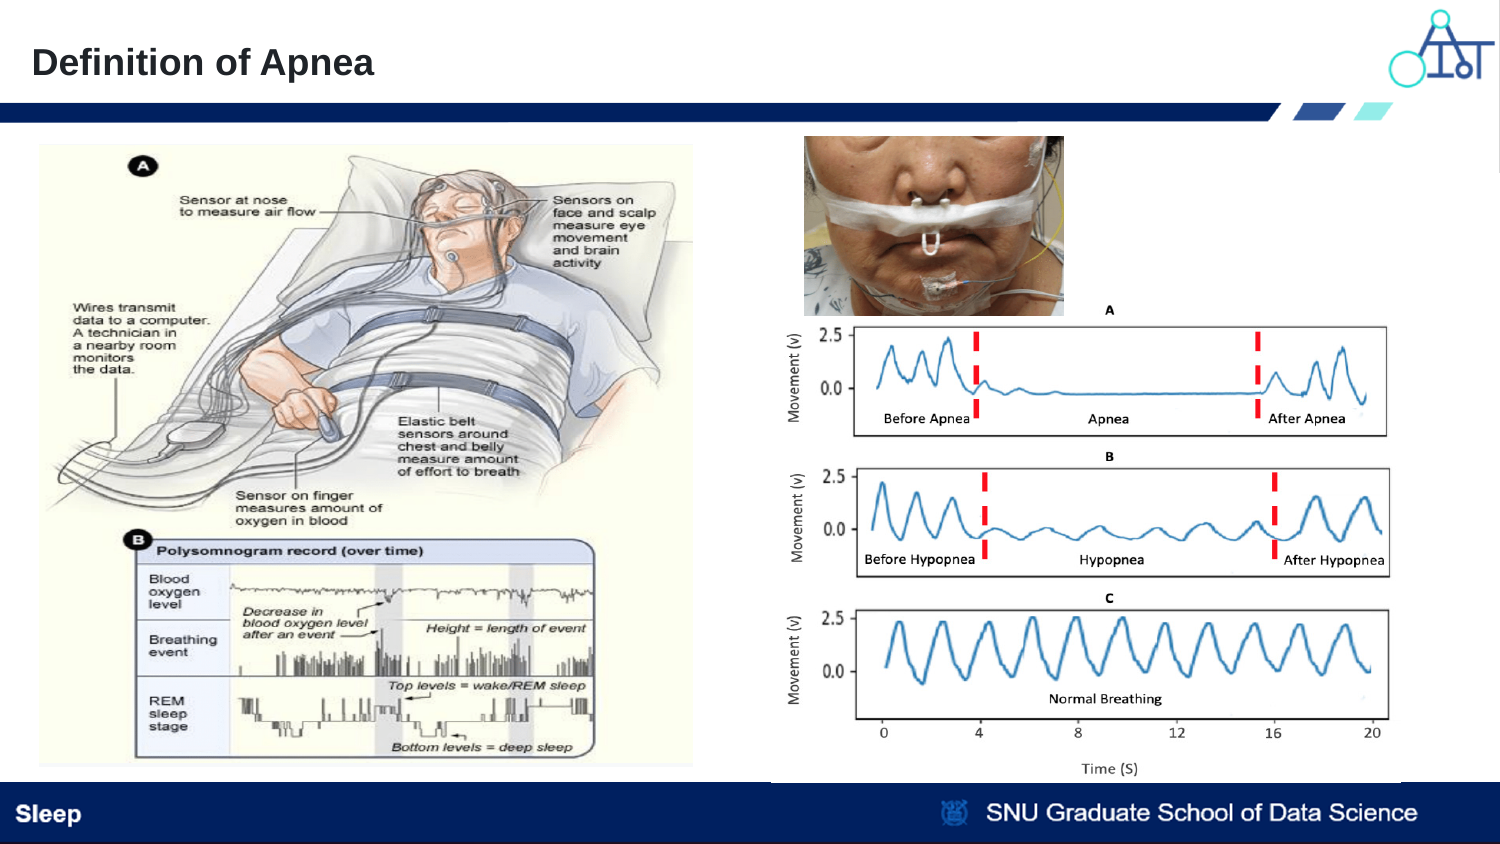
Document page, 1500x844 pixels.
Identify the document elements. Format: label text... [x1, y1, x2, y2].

picture [0, 0, 1500, 844]
text_box Definition of Apnea [0, 15, 455, 98]
